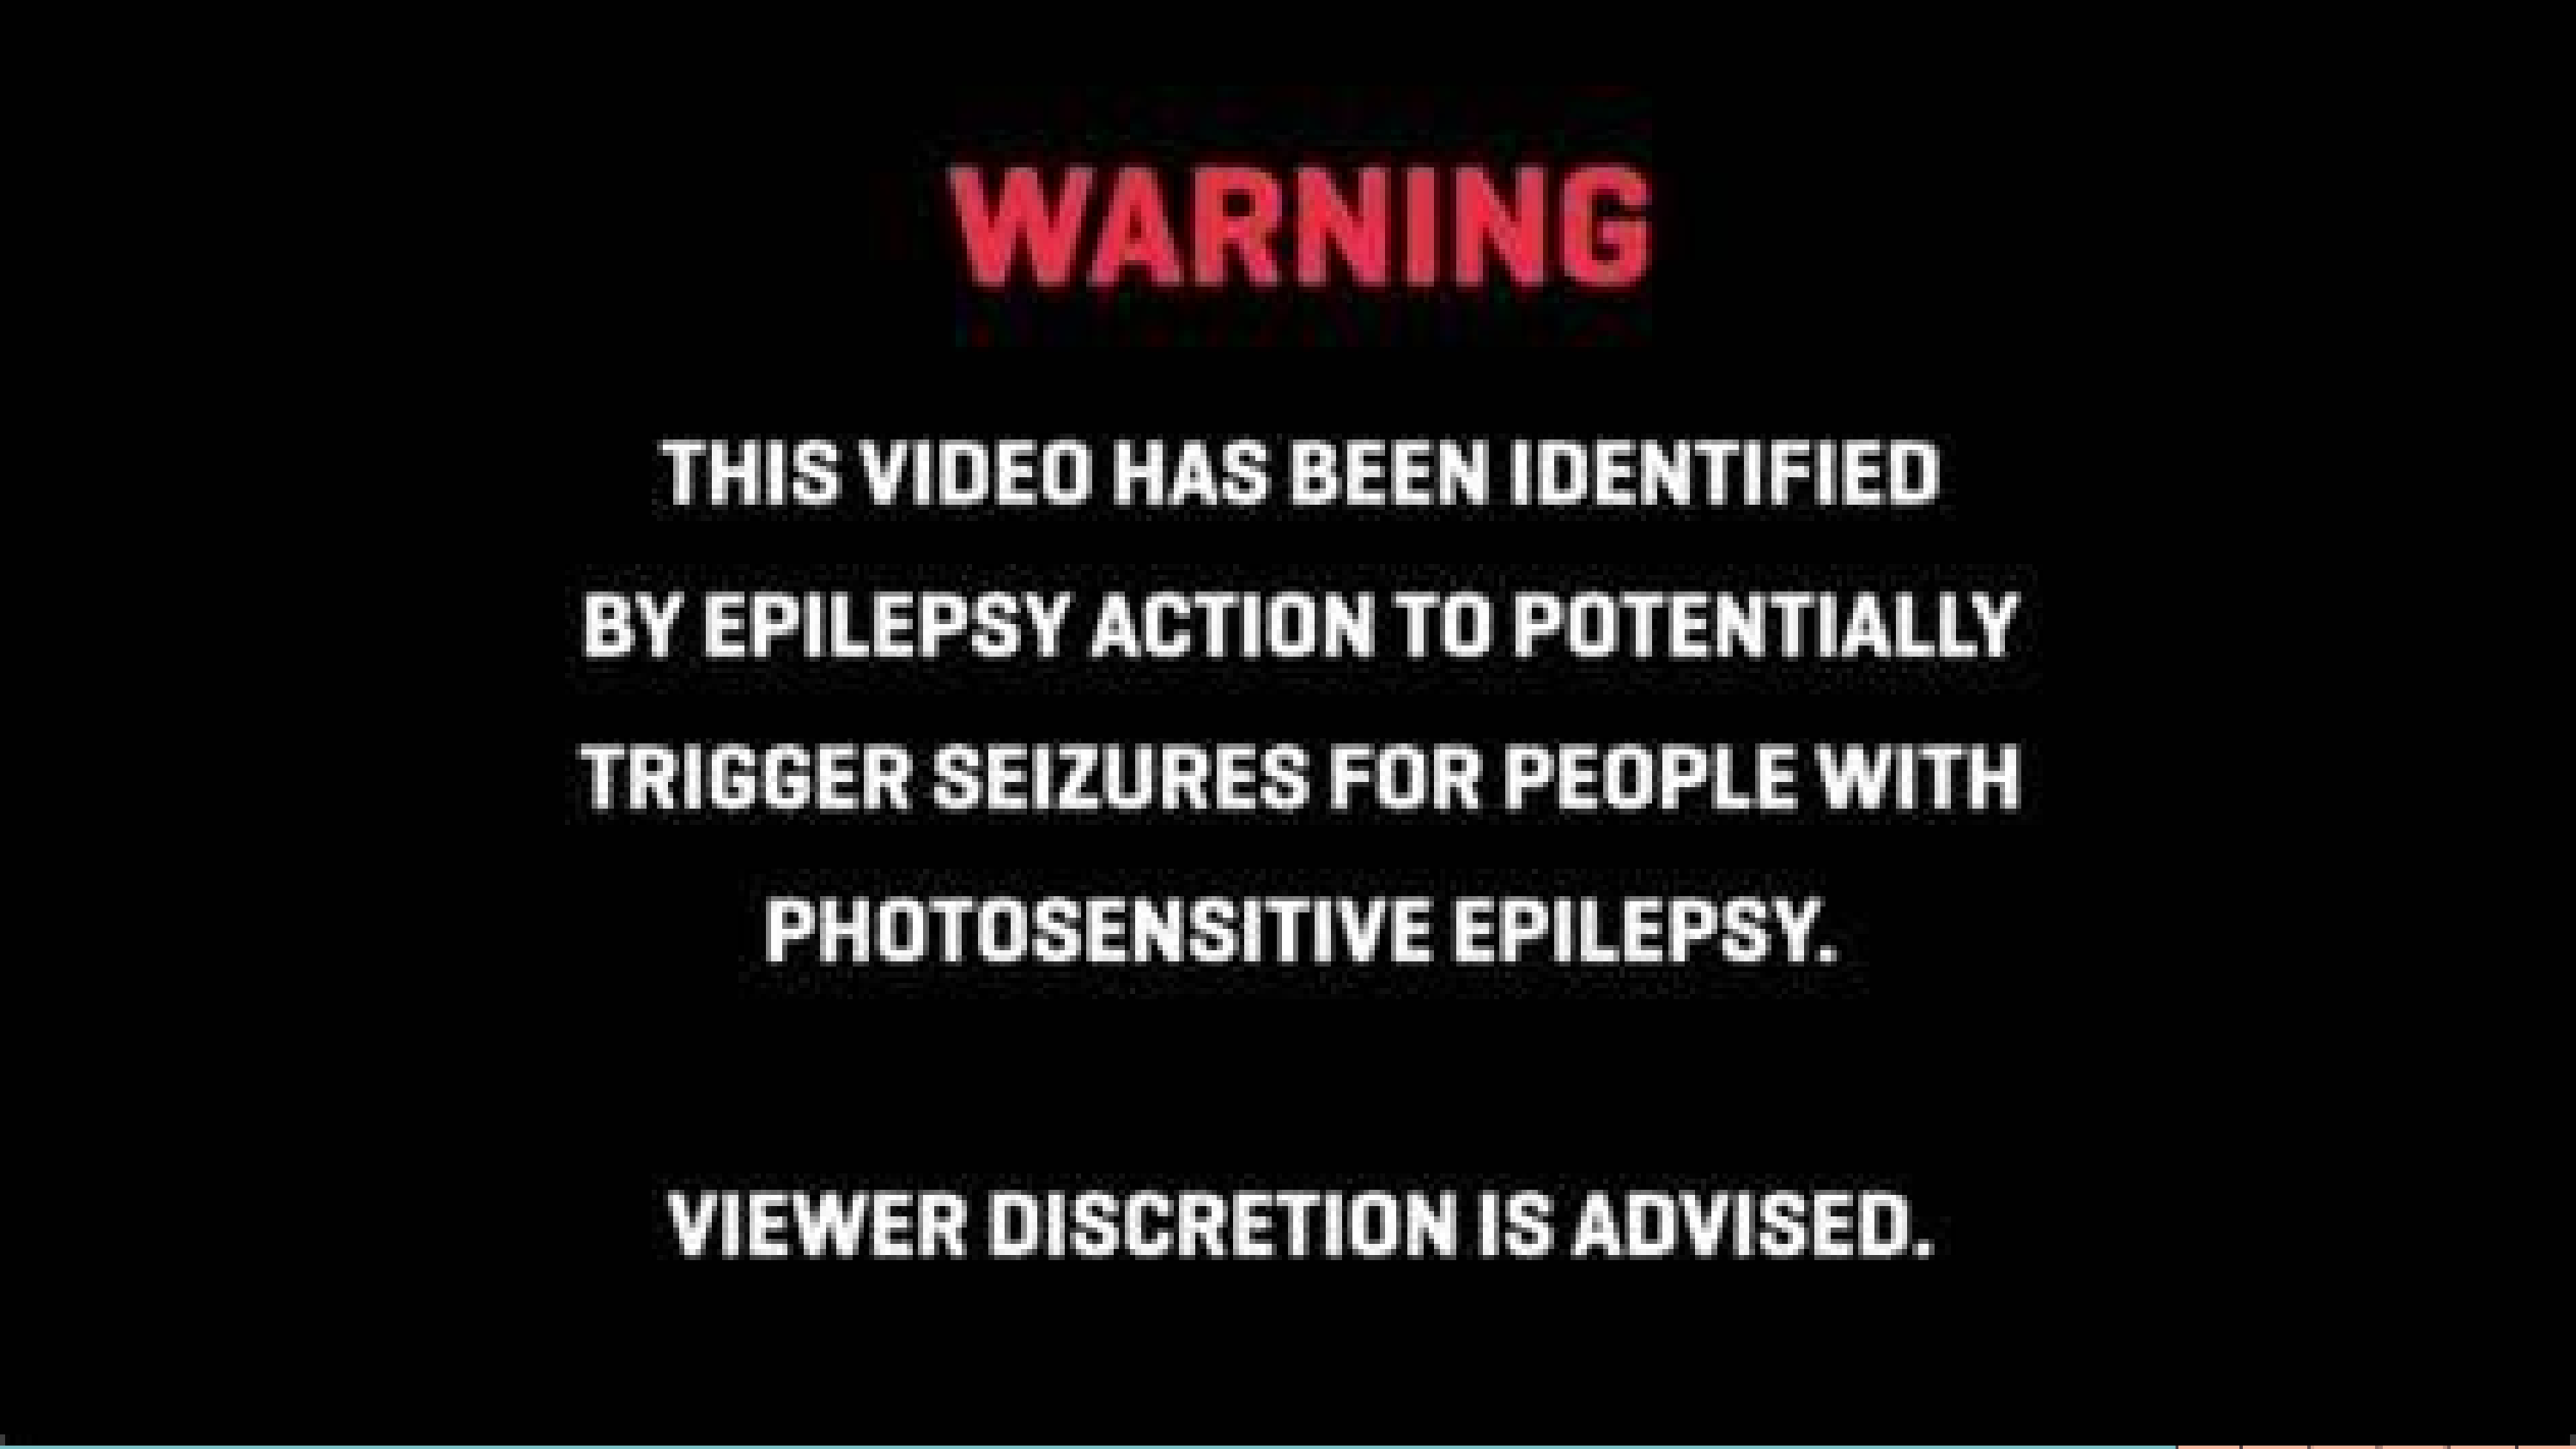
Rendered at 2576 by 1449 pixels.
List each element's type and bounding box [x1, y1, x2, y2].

text_box [0, 0, 2576, 1446]
text_box [2175, 1446, 2576, 1449]
